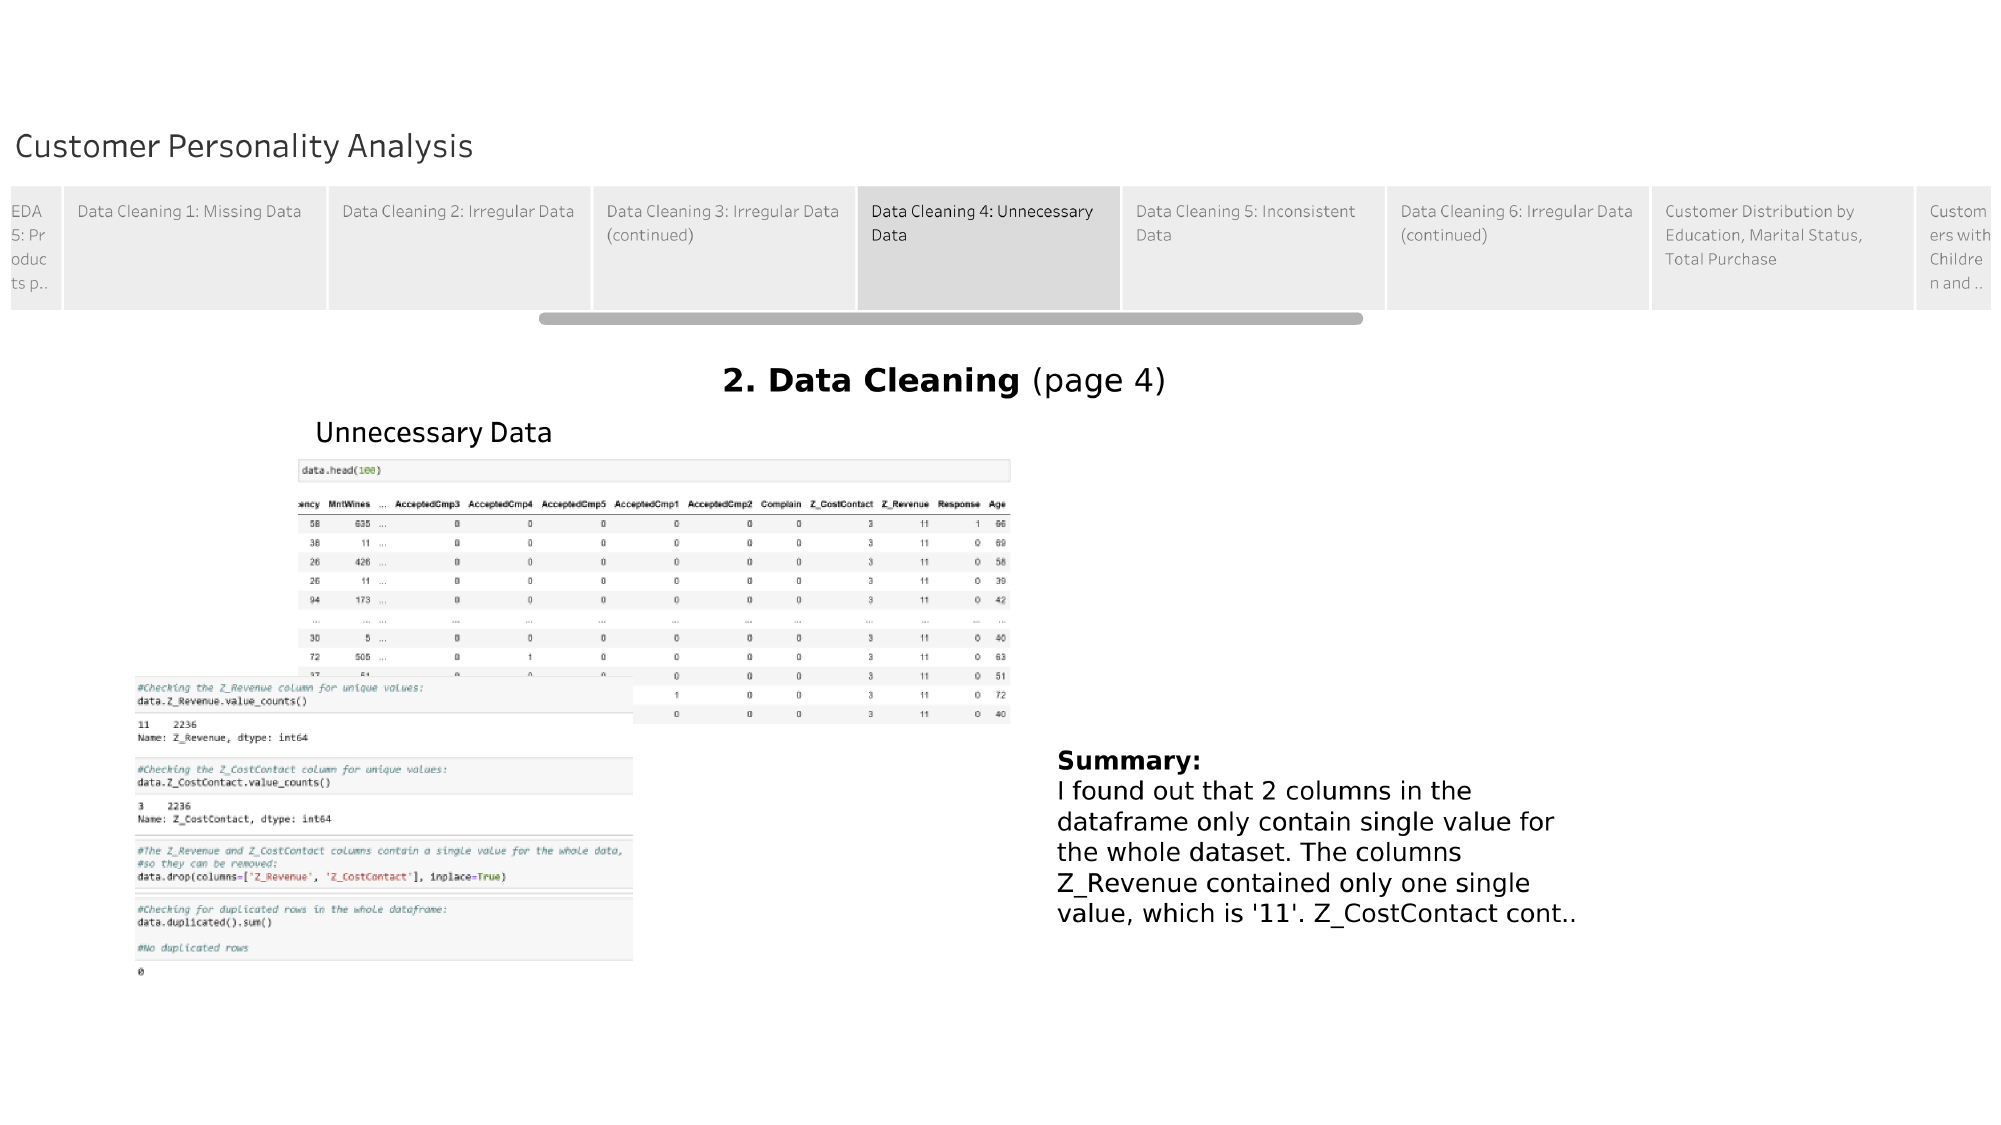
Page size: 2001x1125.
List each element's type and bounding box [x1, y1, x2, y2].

picture [0, 110, 2000, 1015]
